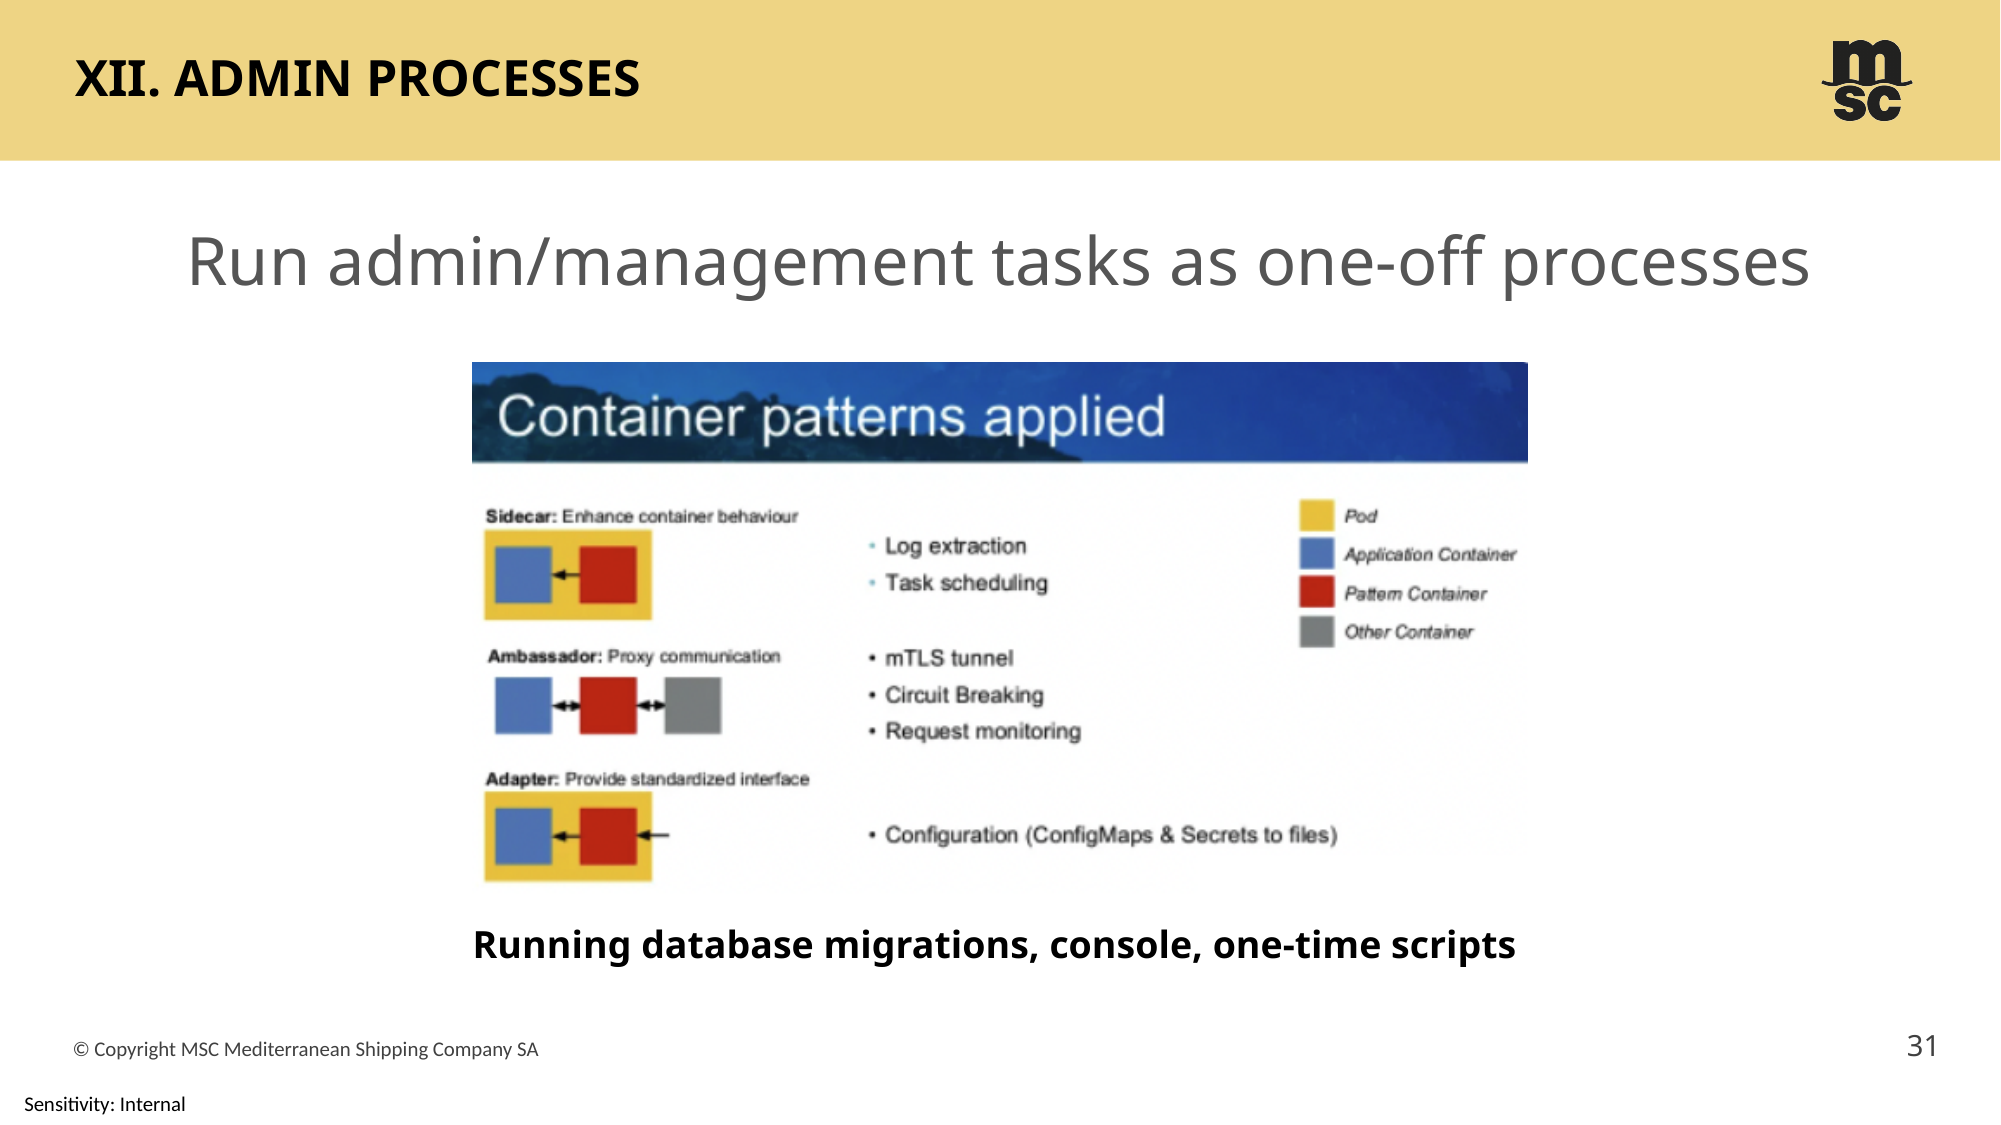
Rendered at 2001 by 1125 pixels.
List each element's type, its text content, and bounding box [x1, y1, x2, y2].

slide_number 31 [1879, 1019, 1956, 1070]
text_box Run admin/management tasks as one-off processes [0, 210, 2000, 306]
footer © Copyright MSC Mediterranean Shipping Company SA [57, 1027, 663, 1079]
picture [1797, 5, 1937, 157]
text_box Running database migrations, console, one-time scripts [72, 913, 1928, 974]
title XII. Admin processes [75, 6, 1474, 155]
picture [472, 362, 1528, 895]
